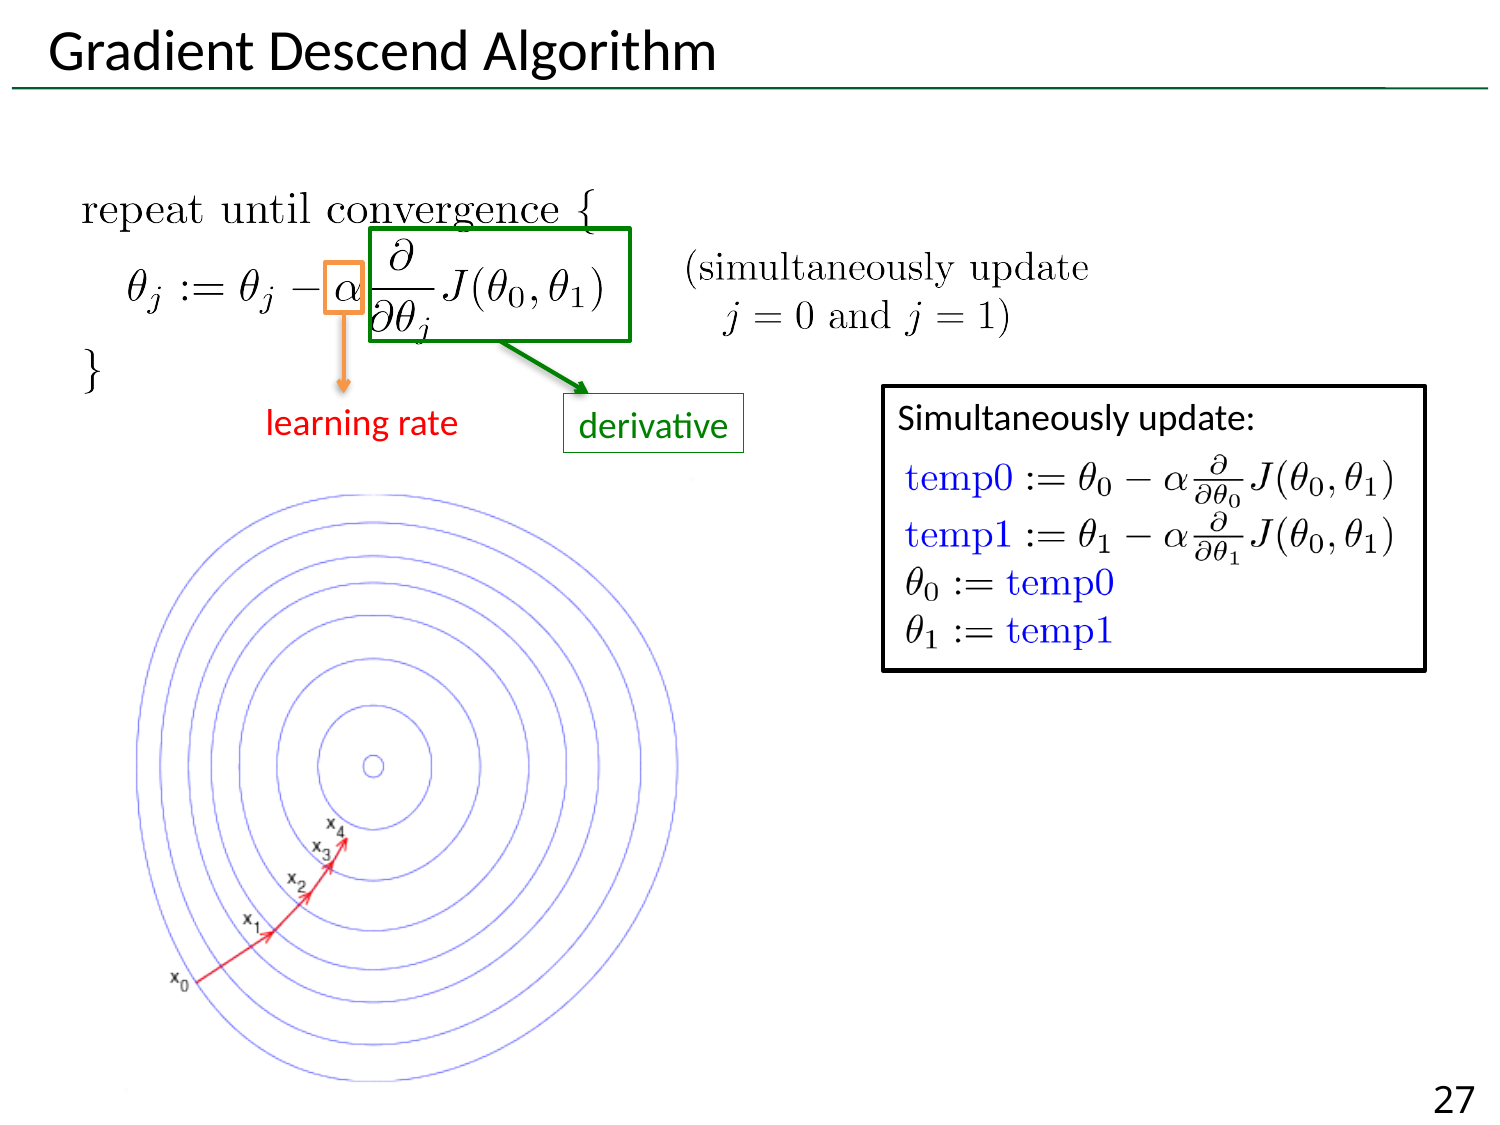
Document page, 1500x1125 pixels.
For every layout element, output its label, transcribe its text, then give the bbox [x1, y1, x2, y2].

picture [82, 188, 603, 394]
slide_number 27 [1376, 1092, 1477, 1111]
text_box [882, 385, 1426, 674]
picture [99, 453, 720, 1118]
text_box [241, 262, 364, 452]
picture [751, 249, 1088, 338]
title Gradient Descend Algorithm [48, 19, 1477, 83]
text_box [369, 228, 751, 455]
